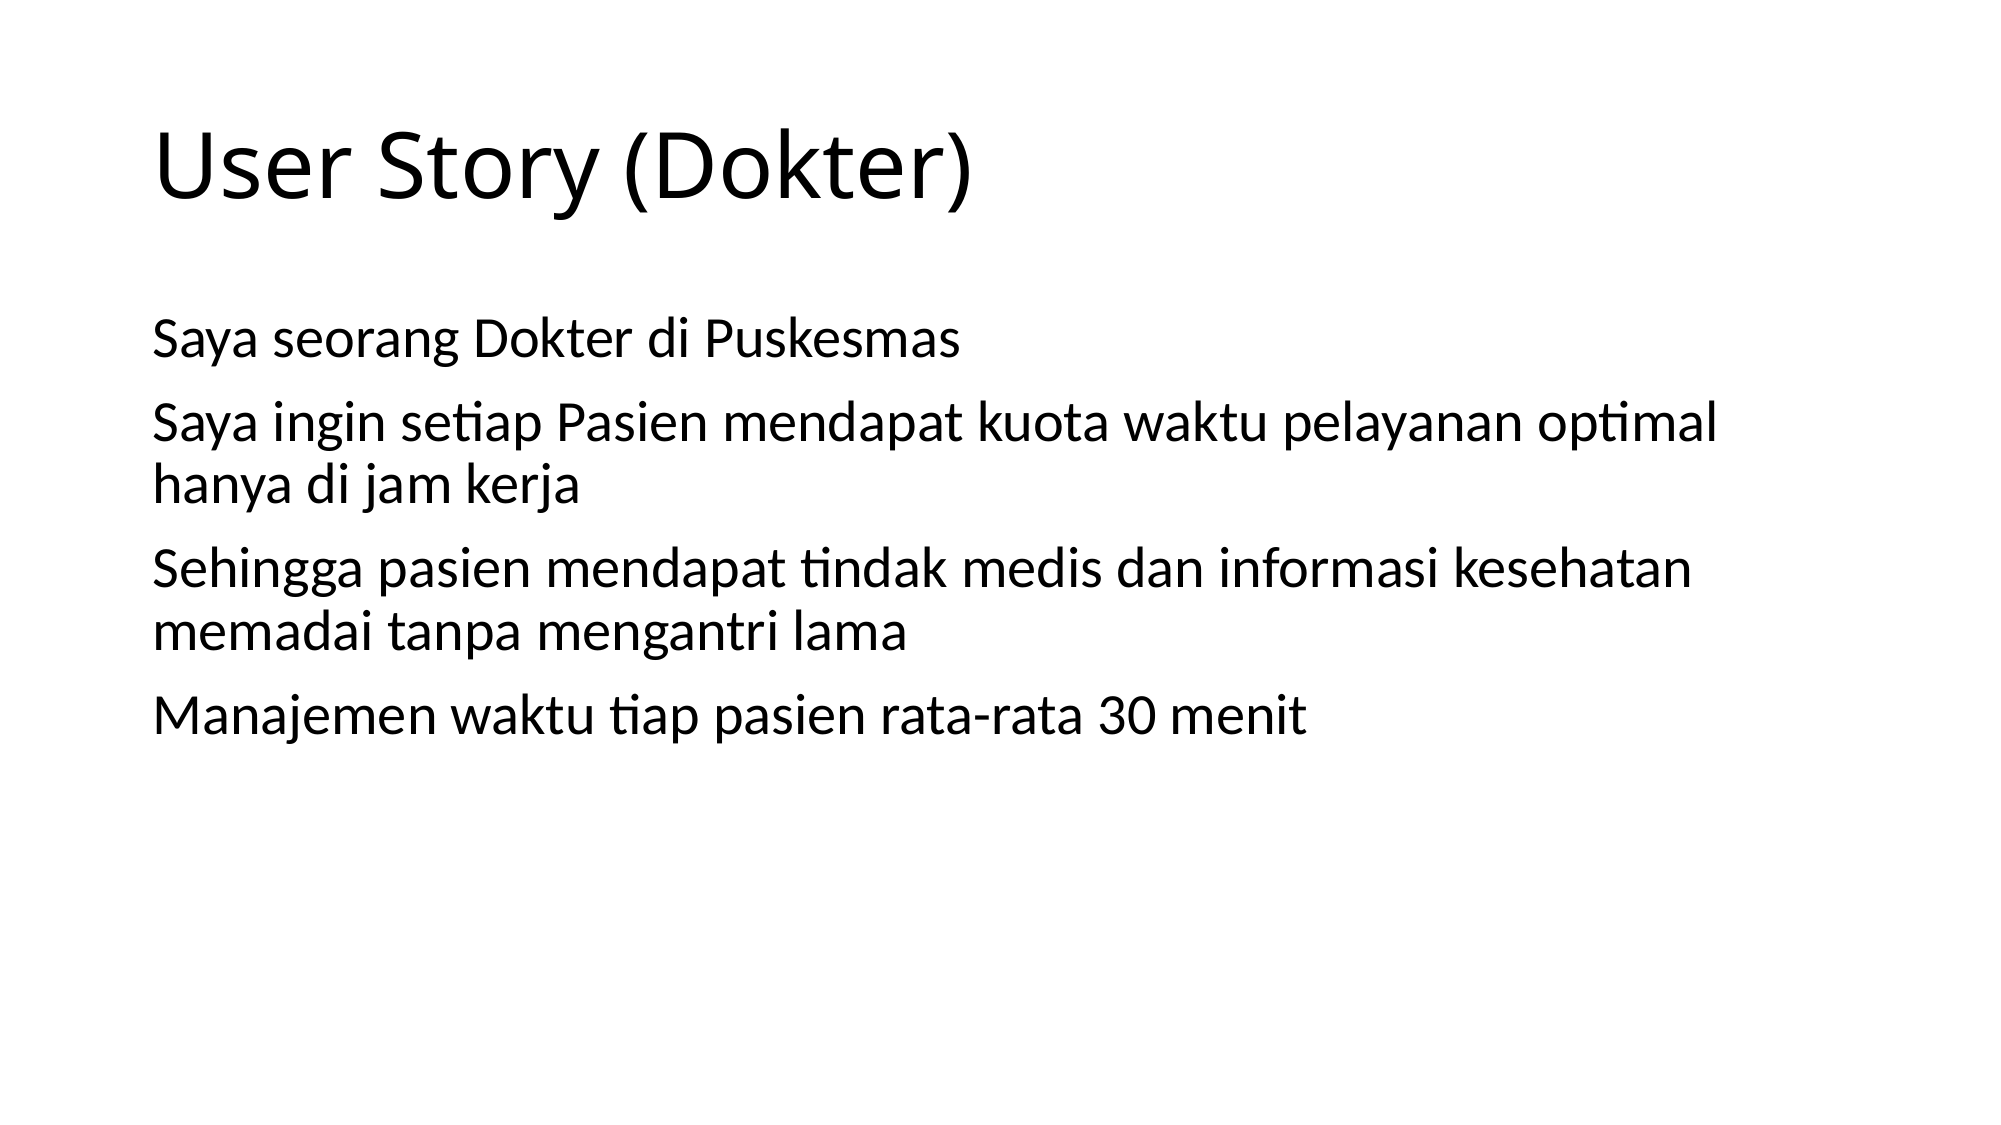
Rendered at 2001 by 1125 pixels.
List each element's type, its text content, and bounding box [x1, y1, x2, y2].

list Saya seorang Dokter di Puskesmas Saya ingin setiap Pasien mendapat kuota waktu pelayanan optimal hanya di jam kerja Sehingga pasien mendapat tindak medis dan informasi kesehatan memadai tanpa mengantri lama Manajemen waktu tiap pasien rata-rata 30 menit [137, 299, 1863, 1014]
title User Story (Dokter) [137, 59, 1863, 278]
